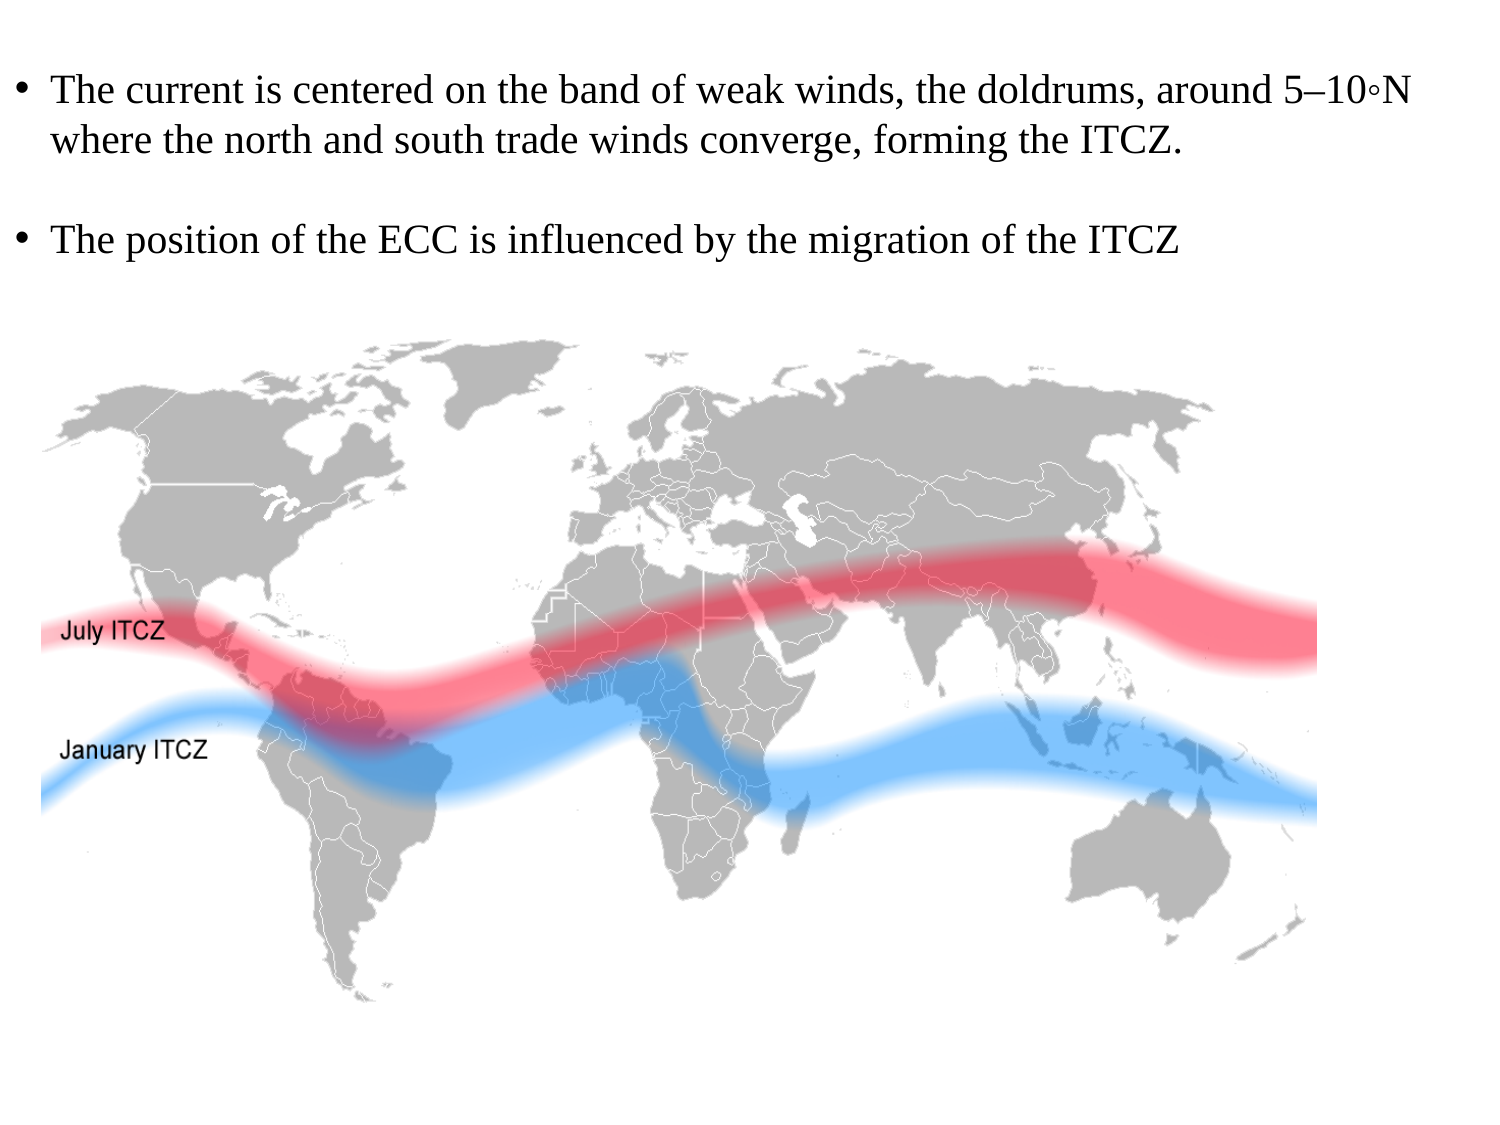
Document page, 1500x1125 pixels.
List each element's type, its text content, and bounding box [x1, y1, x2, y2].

picture [40, 326, 1318, 1016]
text_box The current is centered on the band of weak winds, the doldrums, around 5–10◦N where the north and south trade winds converge, forming the ITCZ. The position of the ECC is influenced by the migration of the ITCZ [0, 54, 1447, 330]
